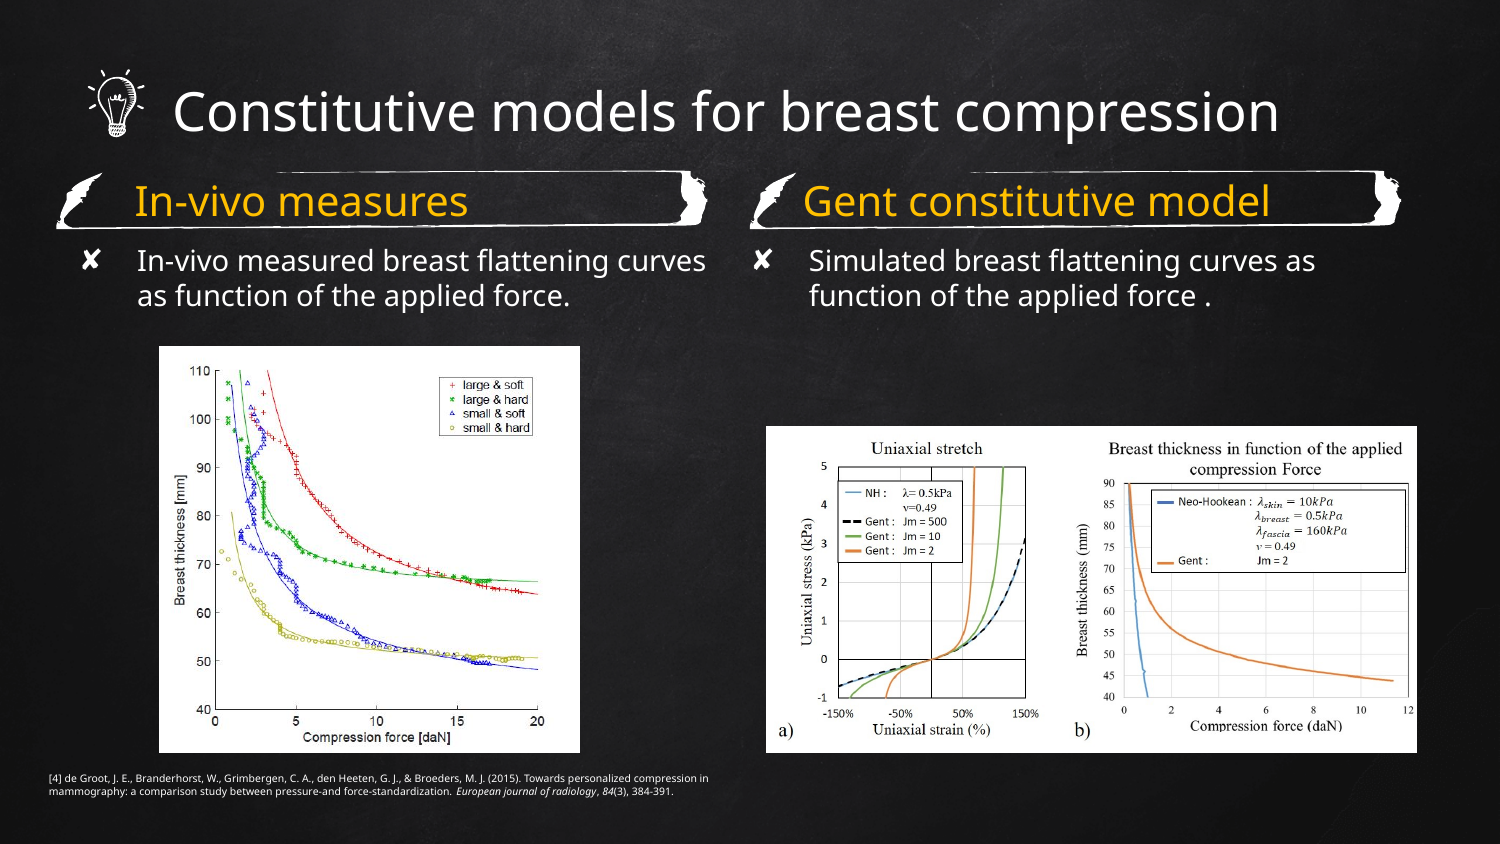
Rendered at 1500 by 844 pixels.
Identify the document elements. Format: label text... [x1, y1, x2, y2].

text_box [56, 174, 98, 230]
text_box [100, 69, 106, 77]
picture [0, 0, 1500, 844]
text_box [1389, 177, 1402, 225]
text_box [88, 104, 97, 110]
text_box Gent constitutive model [766, 160, 1389, 227]
text_box Simulated breast flattening curves as function of the applied force . [718, 227, 1422, 331]
text_box In-vivo measures [98, 160, 696, 264]
text_box [97, 76, 137, 138]
title Constitutive models for breast compression [157, 62, 1500, 145]
text_box [87, 86, 95, 91]
text_box [749, 188, 766, 227]
text_box [696, 177, 708, 225]
text_box [4] de Groot, J. E., Branderhorst, W., Grimbergen, C. A., den Heeten, G. J., & Broeders, M. J. (2015). Towards personalized compression in mammography: a comparison study between pressure-and force-standardization. European journal of radiology, 84(3), 384-391. [34, 764, 750, 805]
